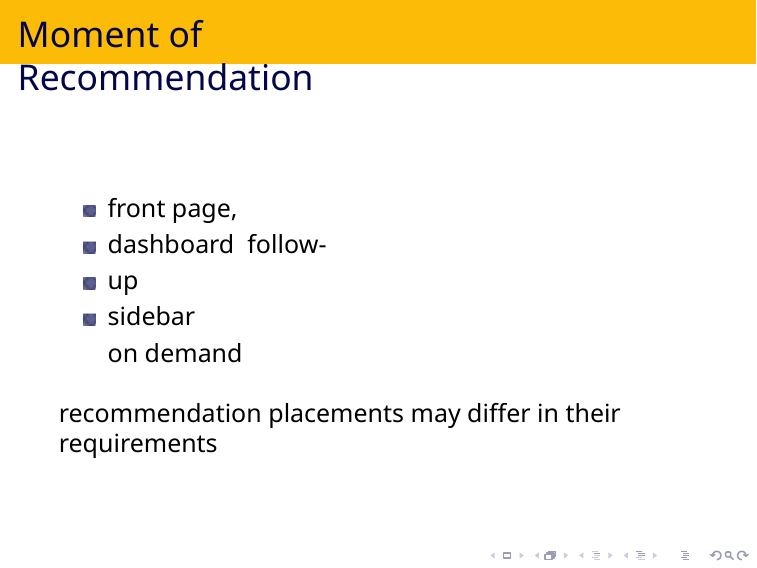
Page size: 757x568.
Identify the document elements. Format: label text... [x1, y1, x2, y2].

picture [83, 277, 96, 290]
picture [83, 313, 96, 327]
title Moment of Recommendation [15, 9, 430, 108]
picture [83, 204, 96, 218]
text_box front page, dashboard follow-up sidebar on demand recommendation placements may differ in their requirements [56, 183, 678, 458]
picture [83, 241, 96, 254]
